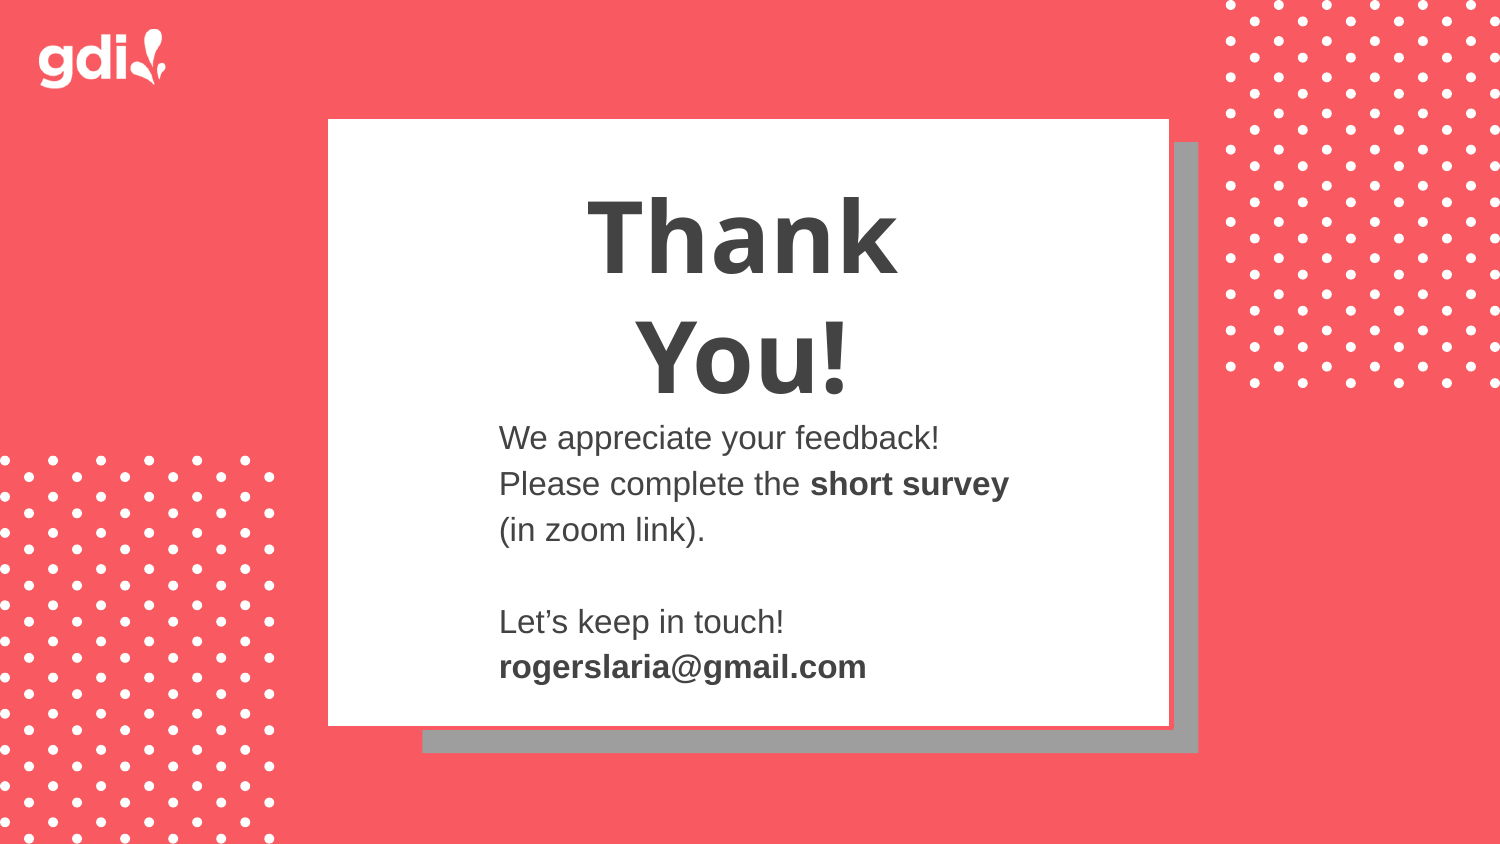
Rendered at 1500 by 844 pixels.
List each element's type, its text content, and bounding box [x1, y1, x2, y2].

title Thank You! [452, 231, 1033, 356]
subtitle We appreciate your feedback! Please complete the short survey (in zoom link). Let’s keep in touch! rogerslaria@gmail.com [483, 395, 1052, 624]
picture [37, 28, 166, 89]
